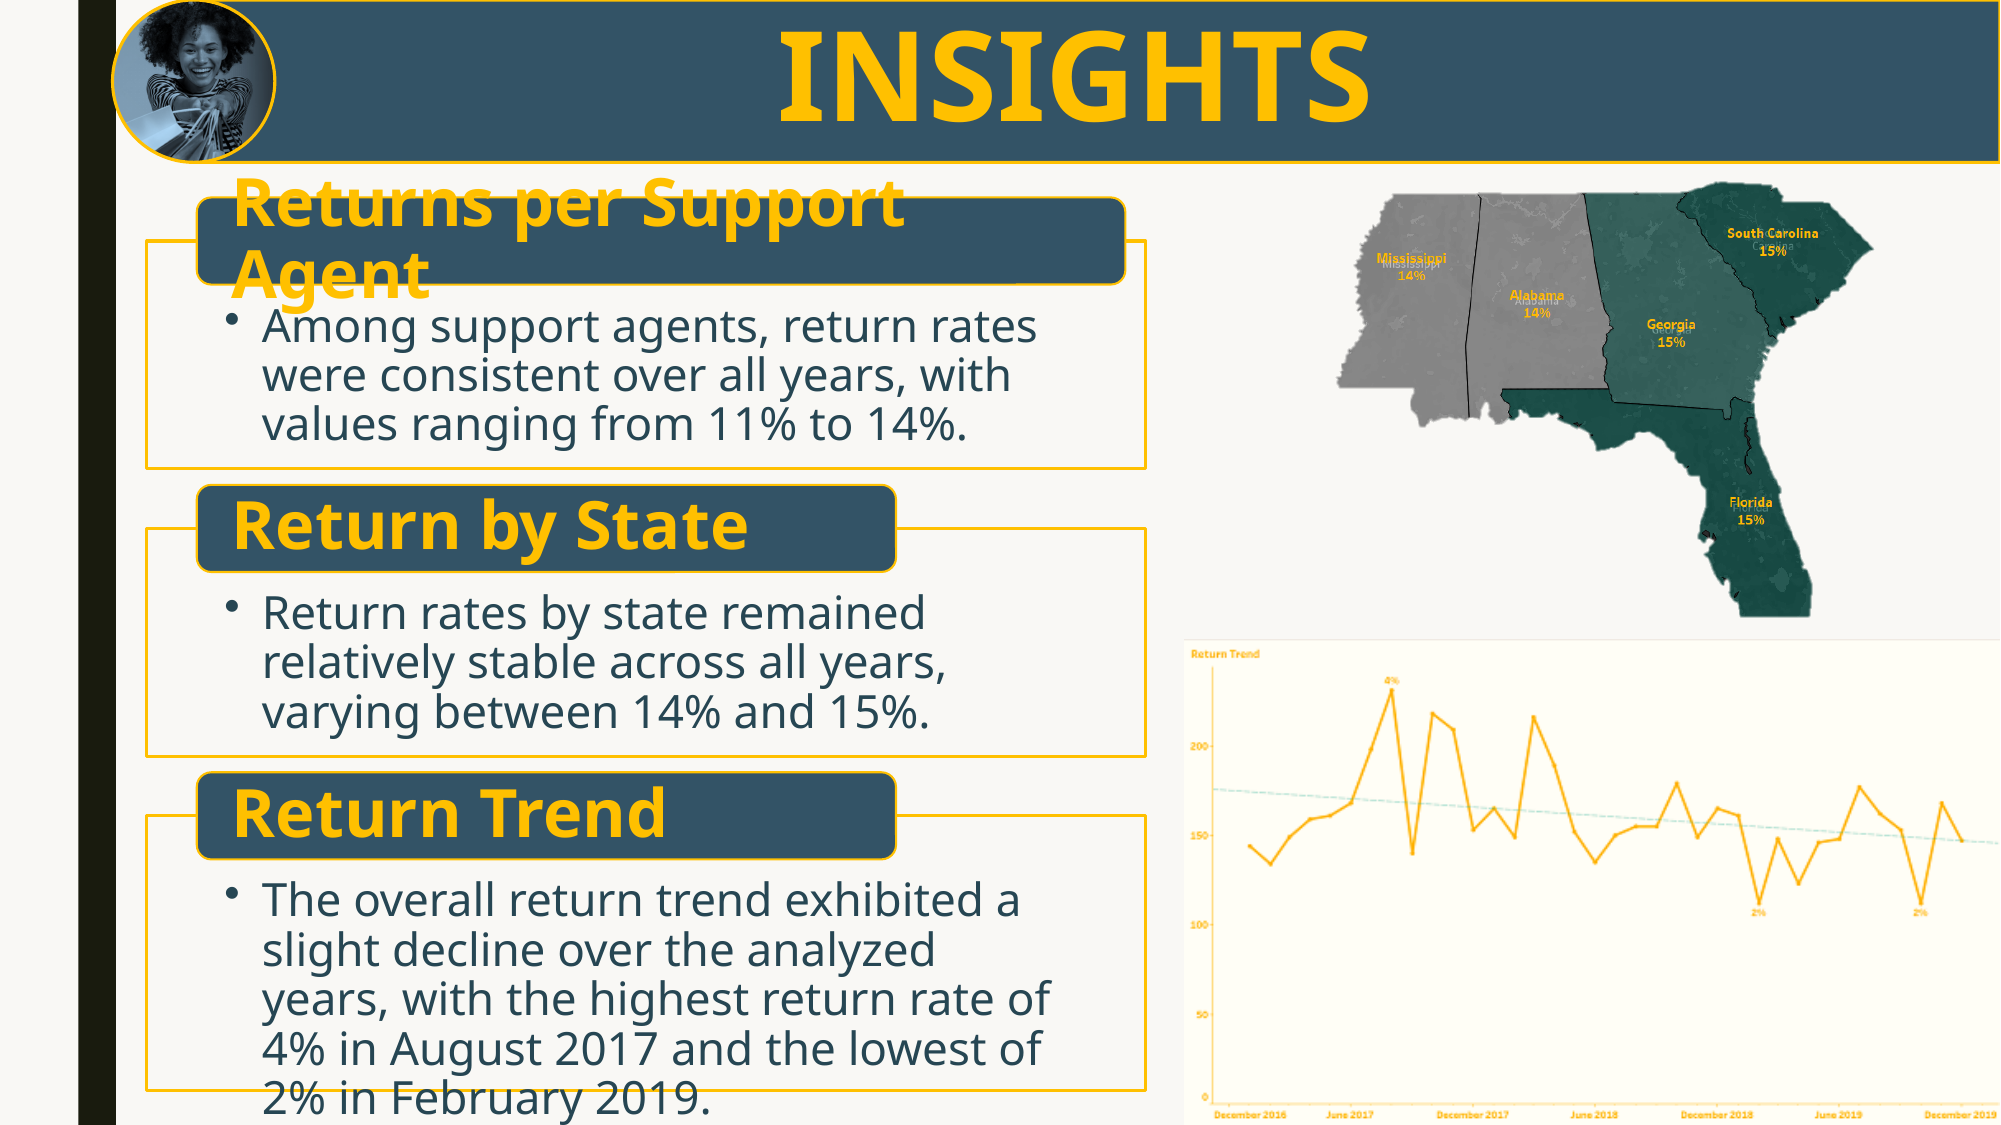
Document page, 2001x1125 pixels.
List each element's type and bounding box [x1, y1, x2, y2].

text_box [112, 0, 2000, 163]
picture [1184, 81, 2000, 1125]
list [146, 185, 1146, 1103]
